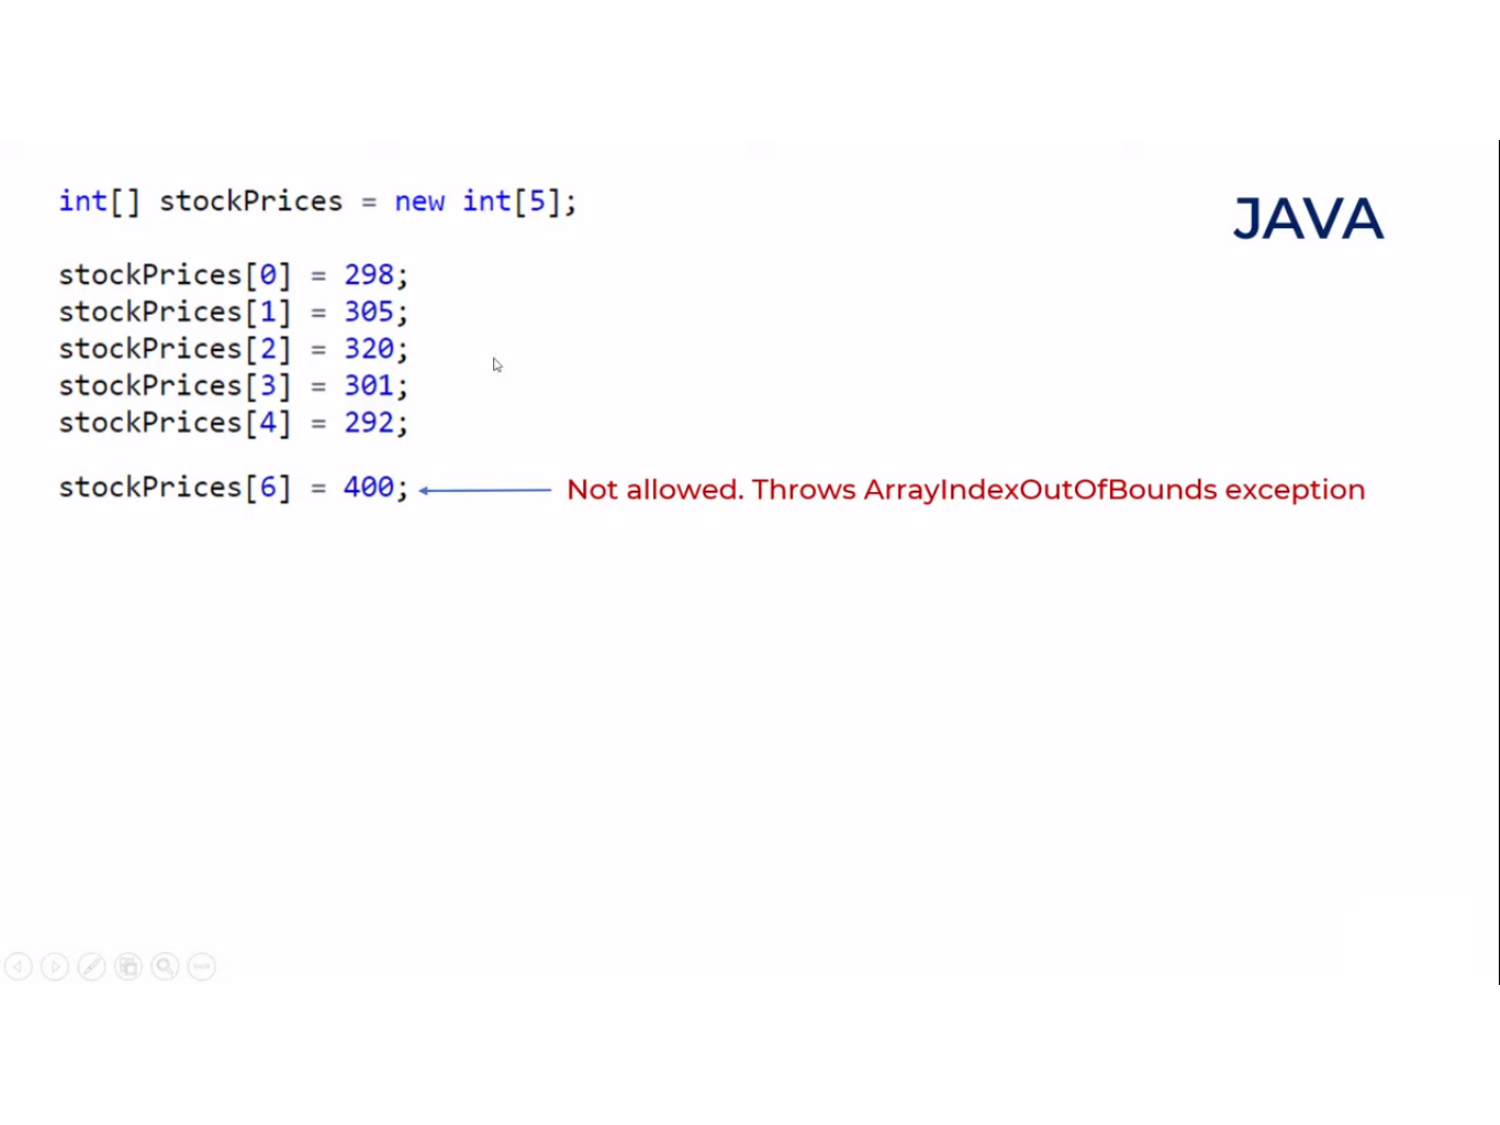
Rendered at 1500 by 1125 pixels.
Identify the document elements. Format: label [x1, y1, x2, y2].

picture [0, 140, 1500, 985]
